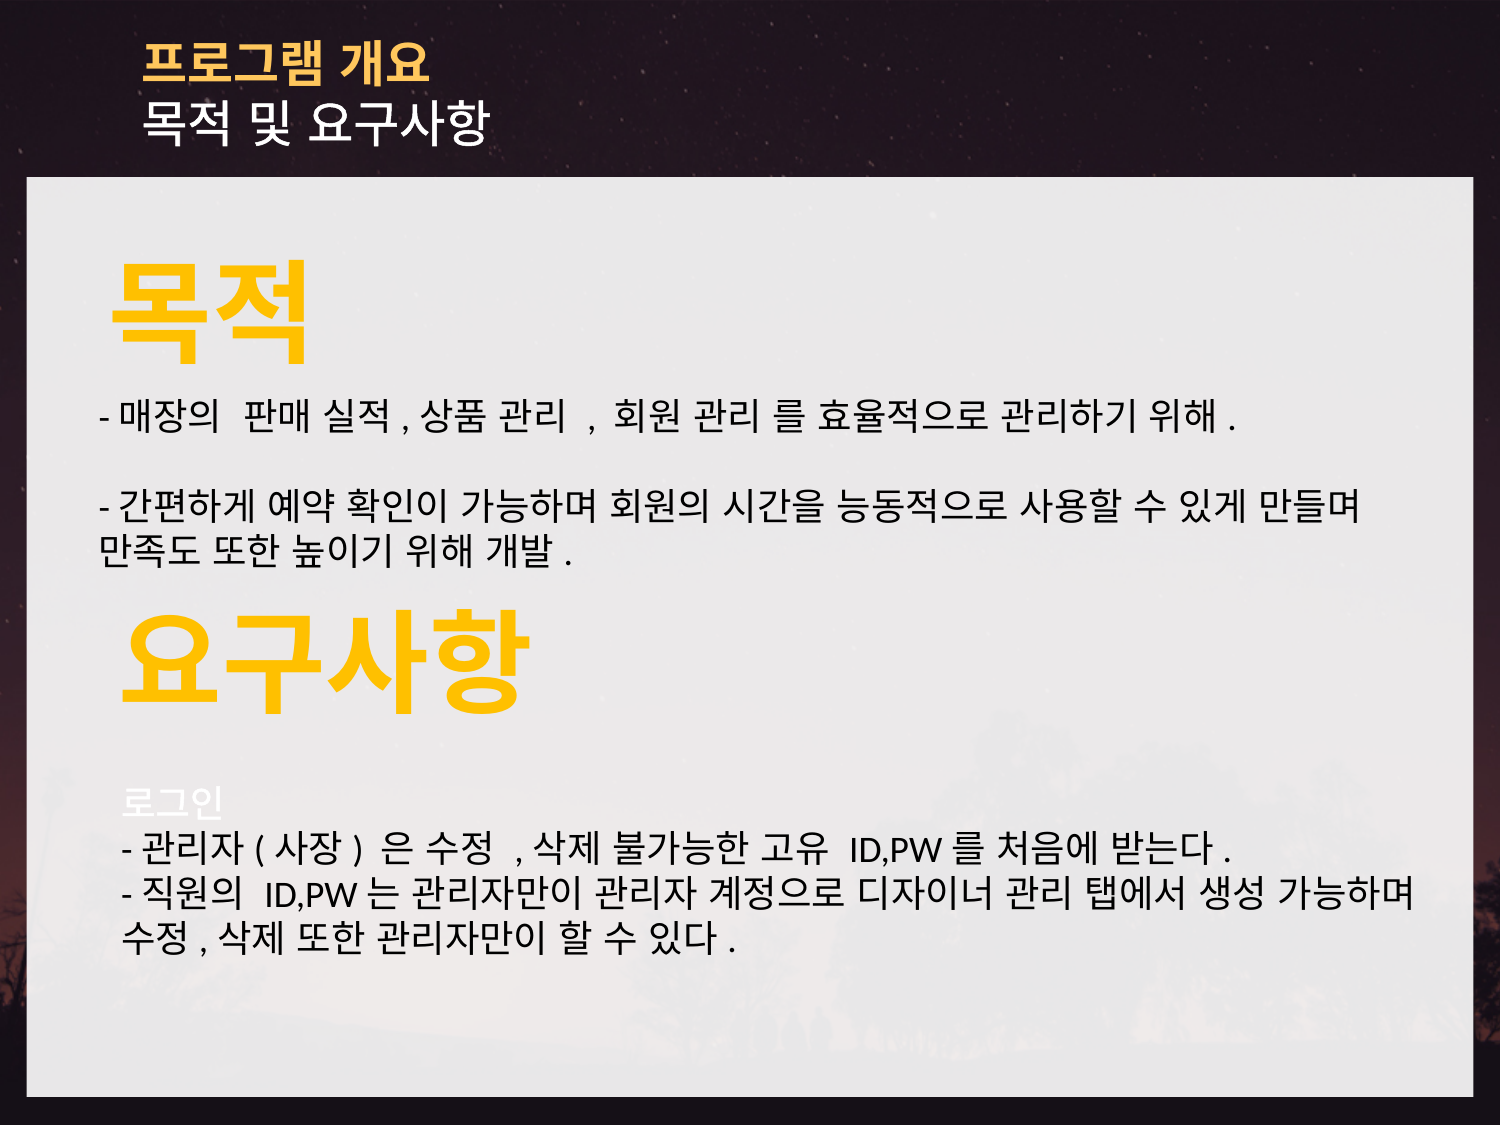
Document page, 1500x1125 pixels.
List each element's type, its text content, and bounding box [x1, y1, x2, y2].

text_box -매장의 판매 실적,상품 관리 , 회원 관리 를 효율적으로 관리하기 위해. -간편하게 예약 확인이 가능하며 회원의 시간을 능동적으로 사용할 수 있게 만들며 만족도 또한 높이기 위해 개발. [83, 385, 1428, 581]
picture [0, 0, 1500, 1125]
text_box 요구사항 [103, 584, 549, 735]
text_box 목적 [93, 234, 332, 385]
text_box 로그인 -관리자(사장) 은 수정 ,삭제 불가능한 고유 ID,PW를 처음에 받는다. -직원의 ID,PW는 관리자만이 관리자 계정으로 디자이너 관리 탭에서 생성 가능하며 수정,삭제 또한 관리자만이 할 수 있다. [106, 772, 1473, 968]
text_box 프로그램 개요 목적 및 요구사항 [126, 24, 587, 160]
